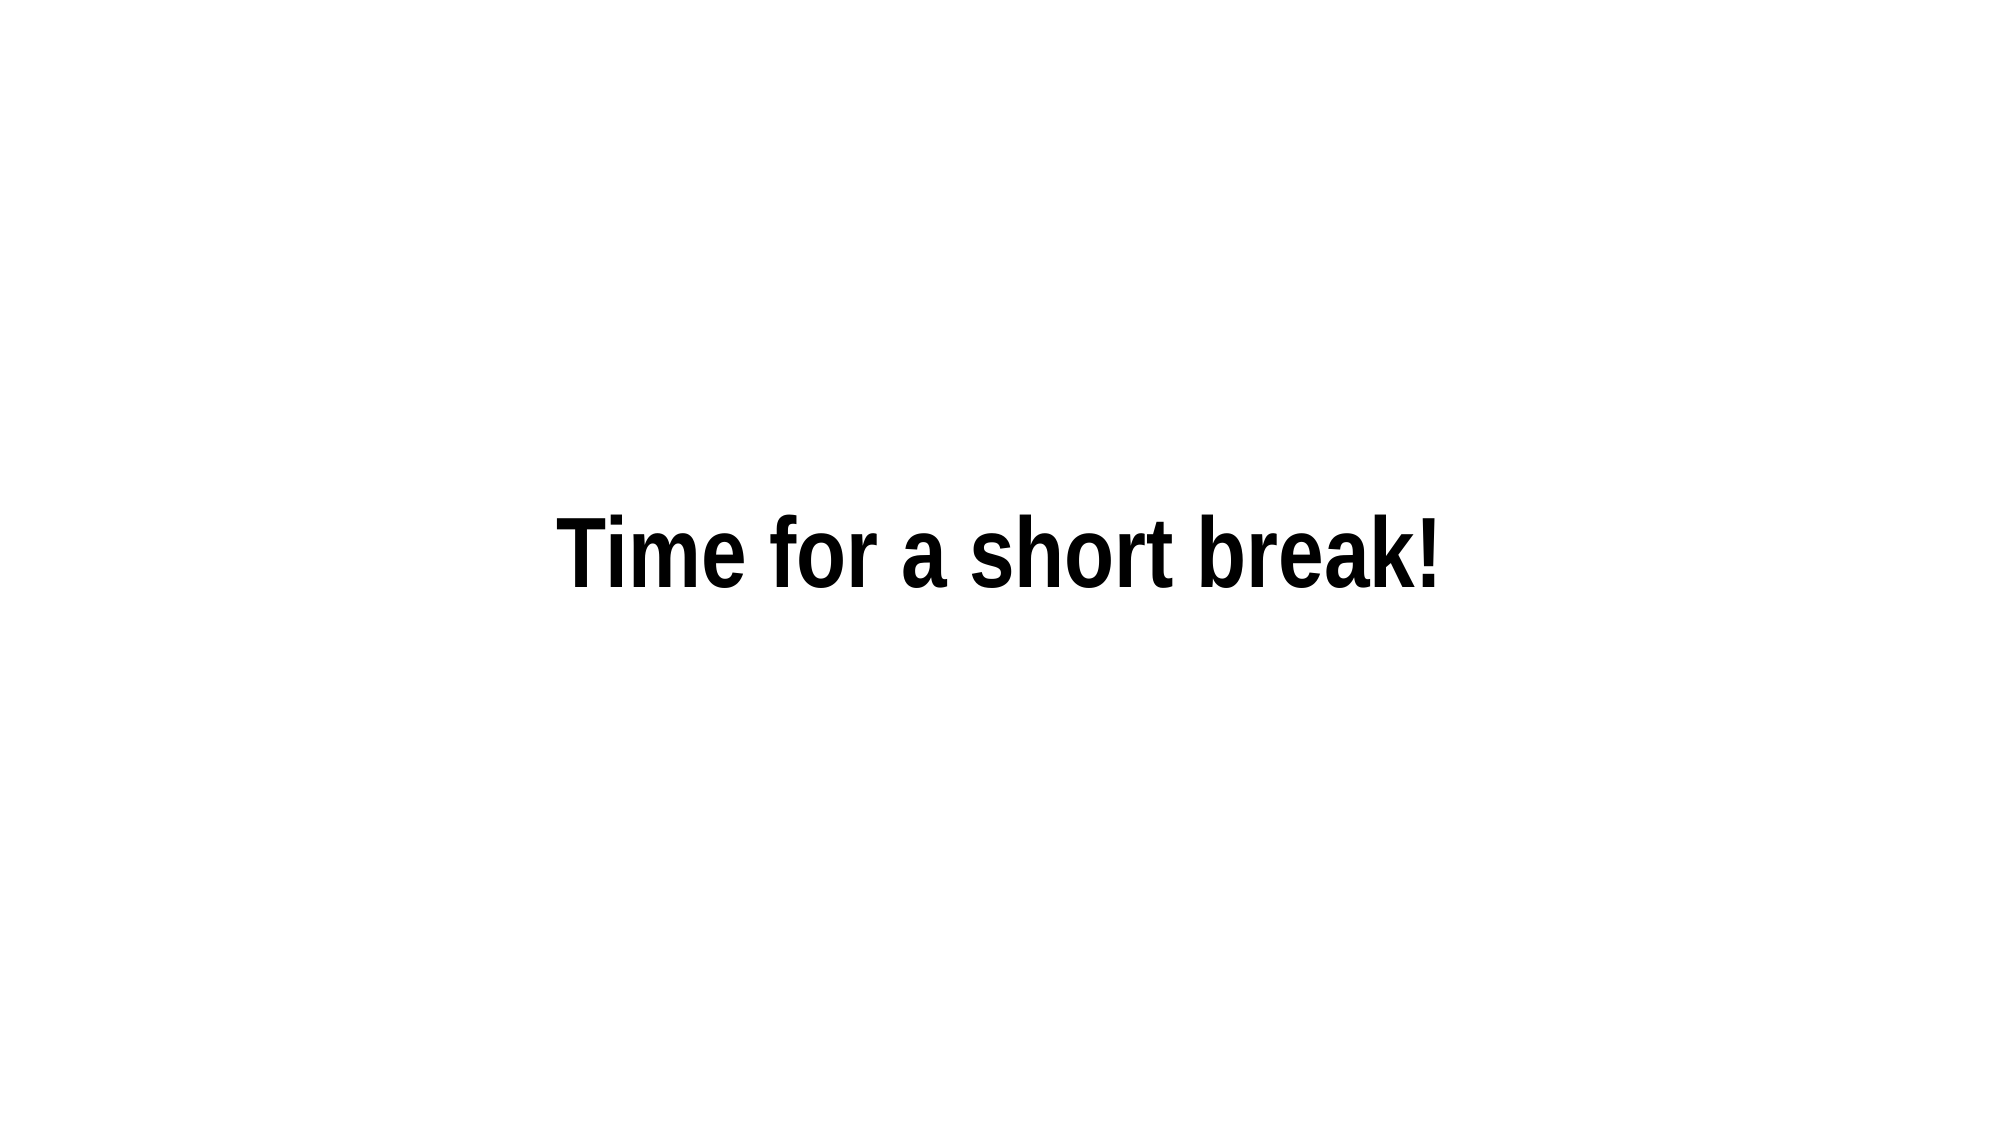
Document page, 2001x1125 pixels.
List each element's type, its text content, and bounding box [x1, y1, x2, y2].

title Time for a short break! [391, 483, 1609, 642]
